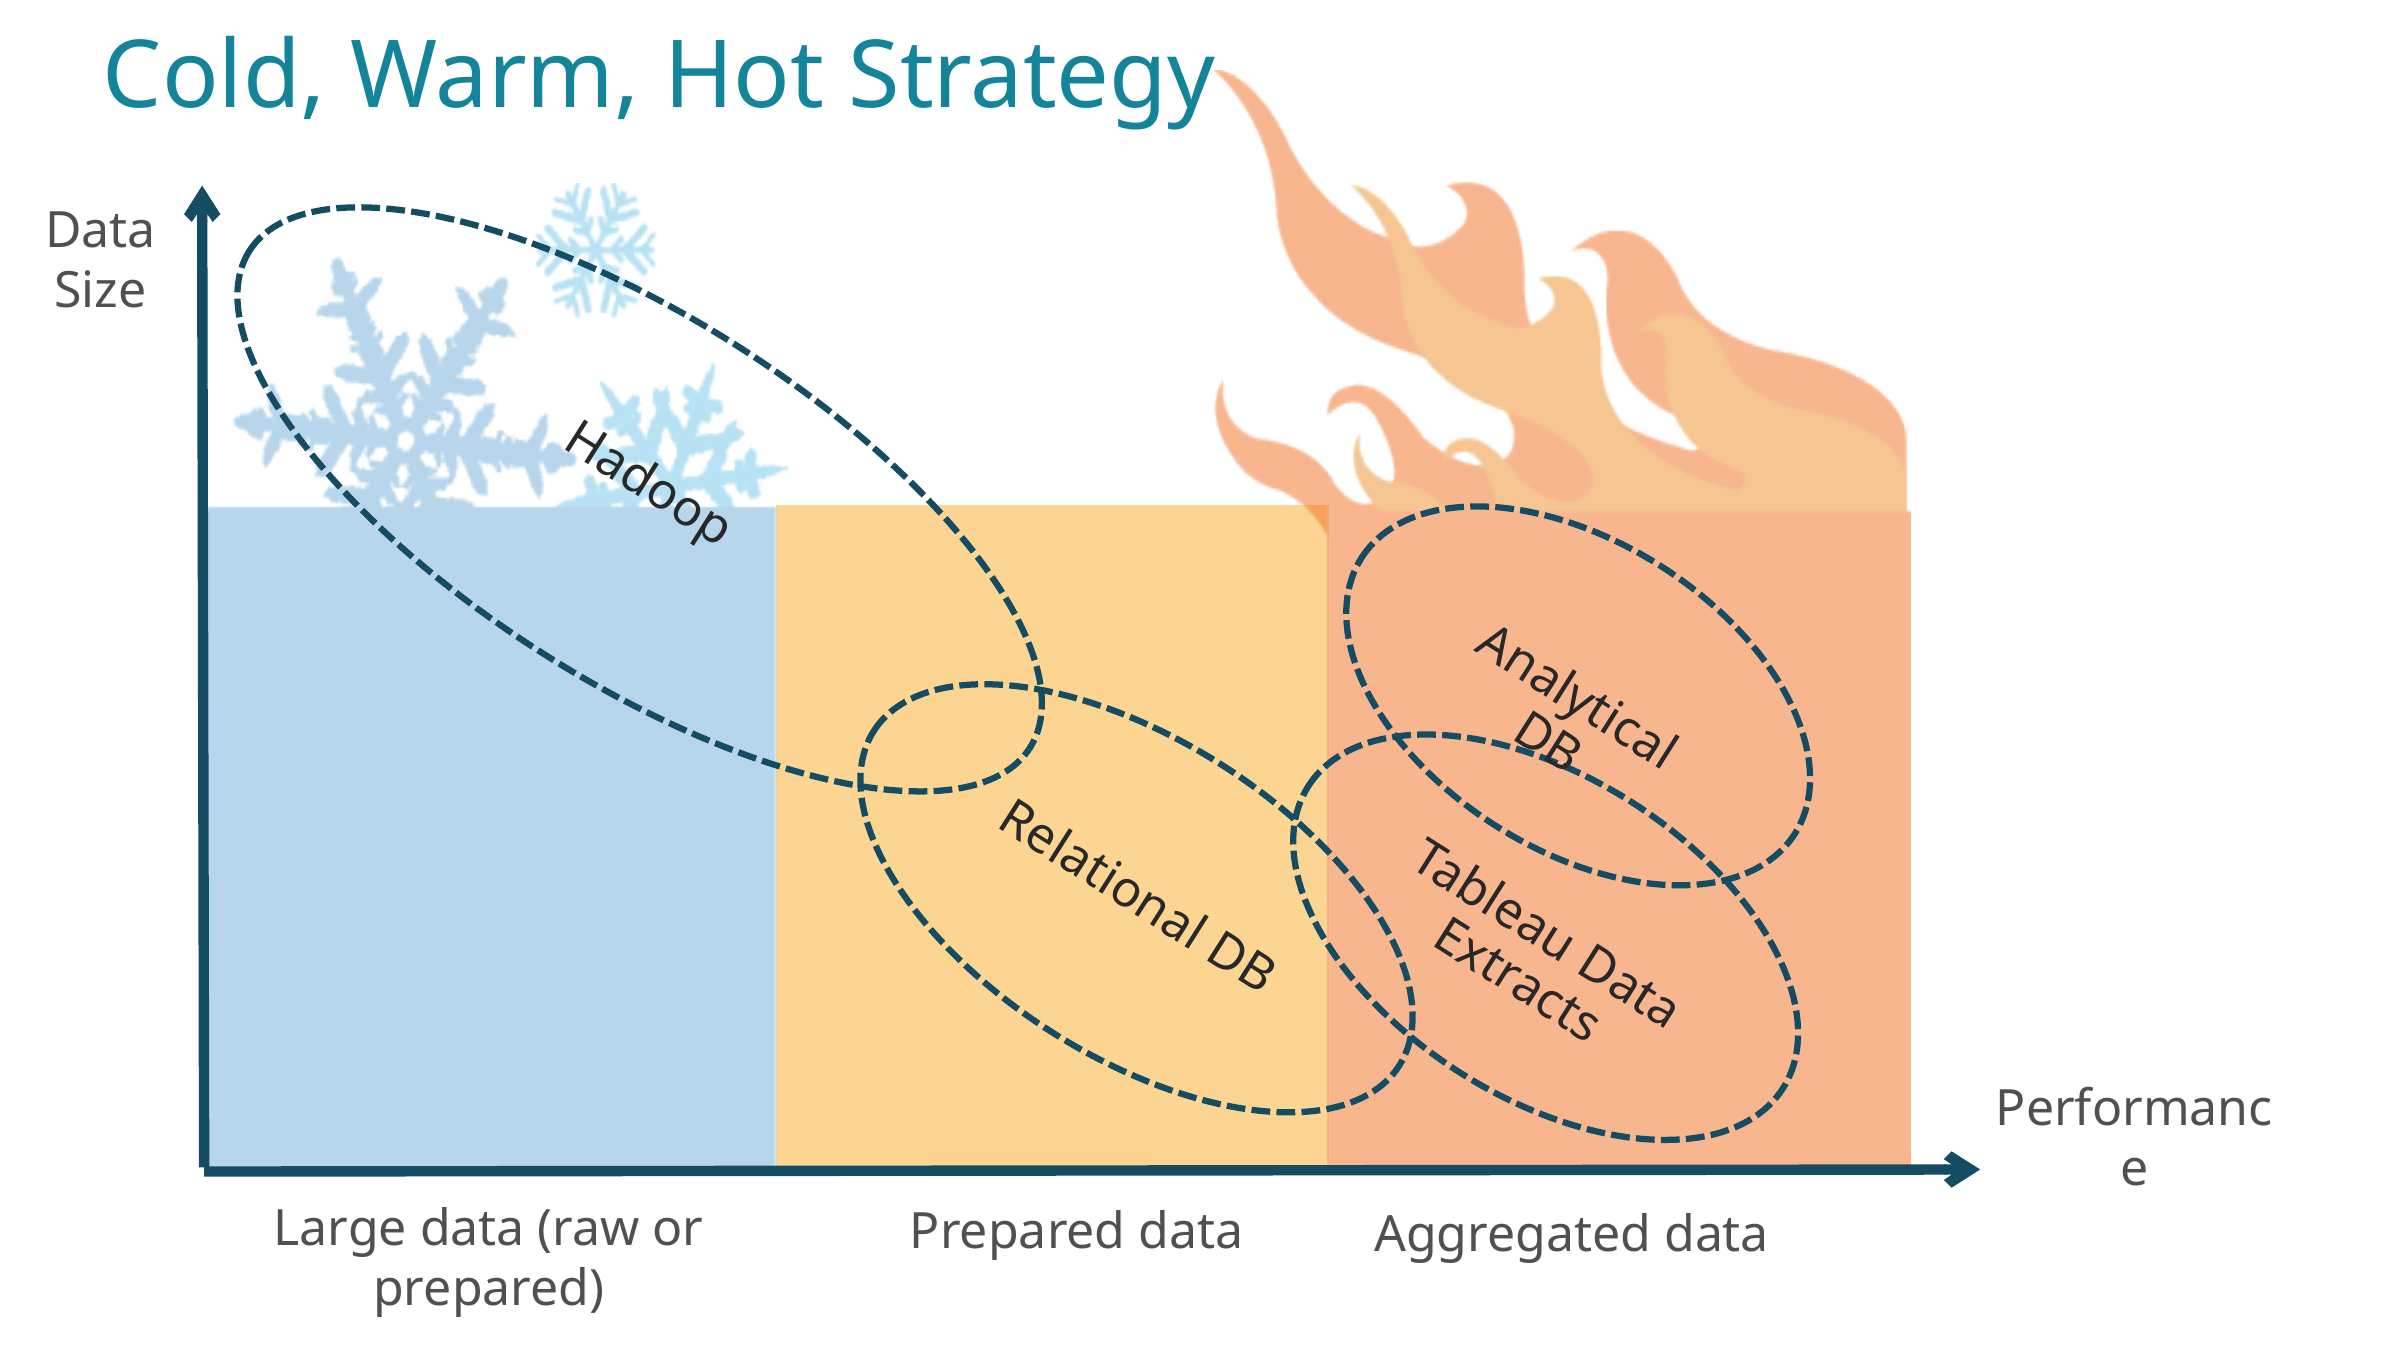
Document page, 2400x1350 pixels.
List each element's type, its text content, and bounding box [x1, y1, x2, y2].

text_box Performance [1968, 1067, 2301, 1203]
text_box Aggregated data [1359, 1193, 1784, 1329]
text_box Cold, Warm, Hot Strategy [88, 19, 1744, 197]
text_box Hadoop [789, 379, 935, 505]
text_box Prepared data [827, 1190, 1326, 1266]
text_box Large data (raw or prepared) [177, 1187, 801, 1323]
picture [203, 69, 1911, 1169]
text_box Data Size [25, 190, 176, 326]
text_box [201, 185, 205, 1168]
